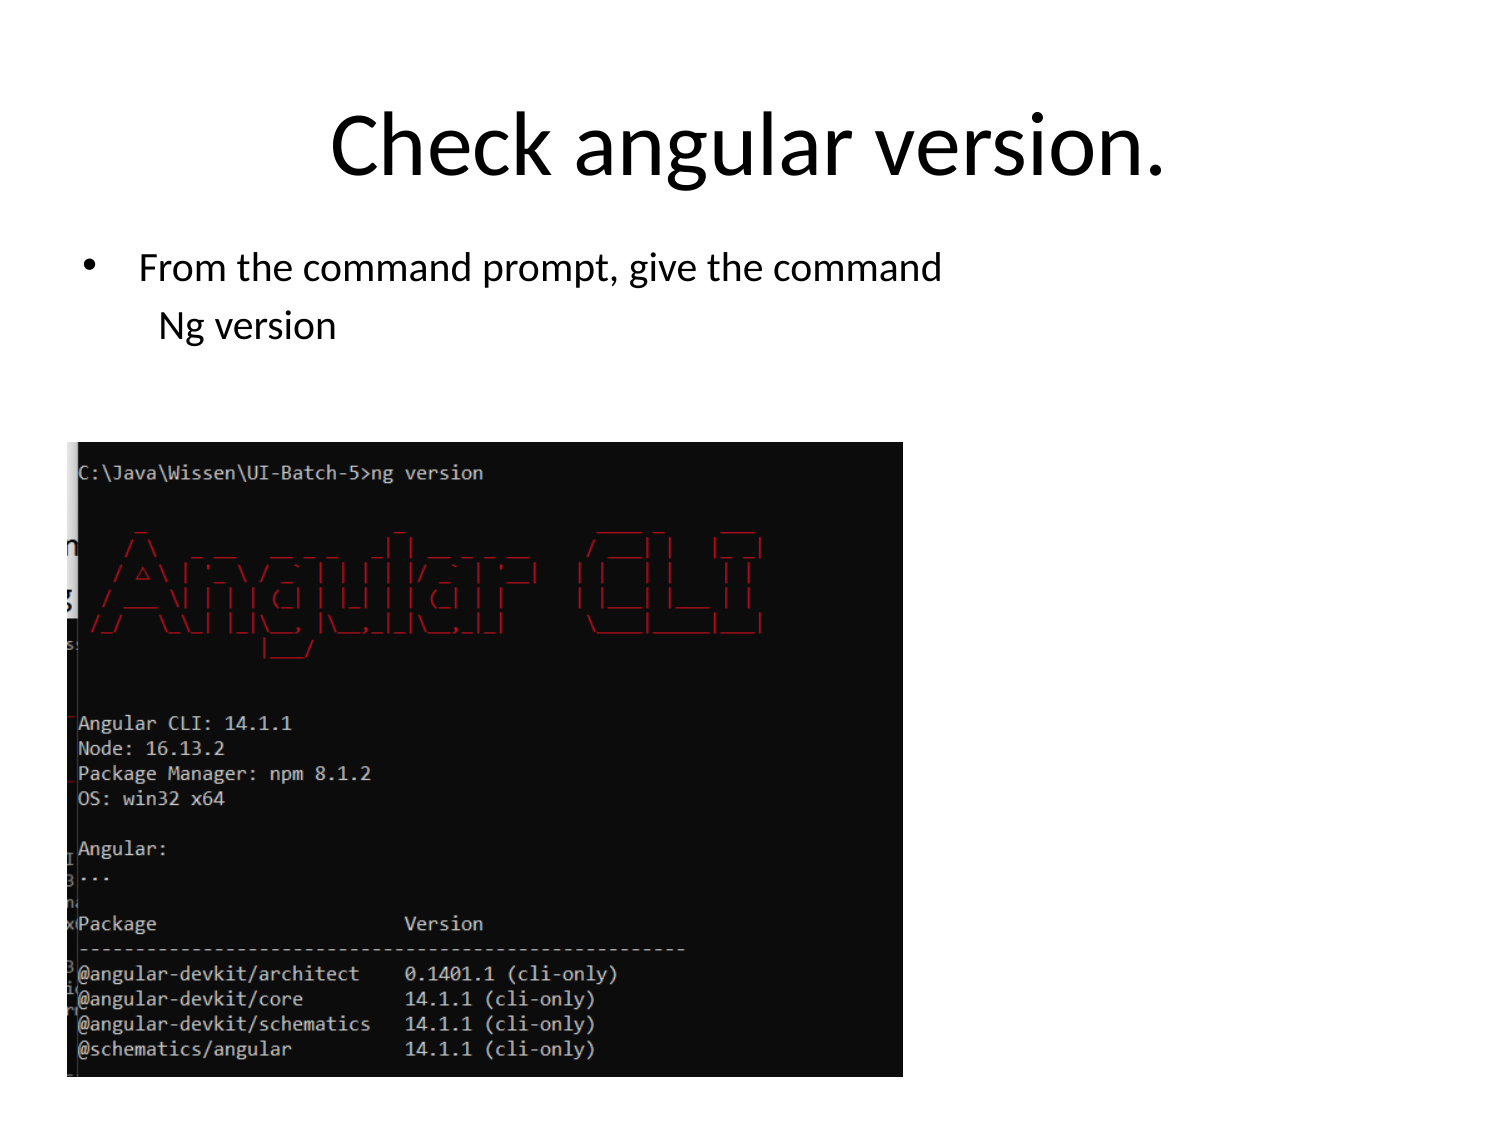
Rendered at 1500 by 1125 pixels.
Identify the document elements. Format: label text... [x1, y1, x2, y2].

picture [67, 442, 903, 1077]
list From the command prompt, give the command Ng version [67, 232, 1417, 975]
title Check angular version. [75, 45, 1425, 232]
